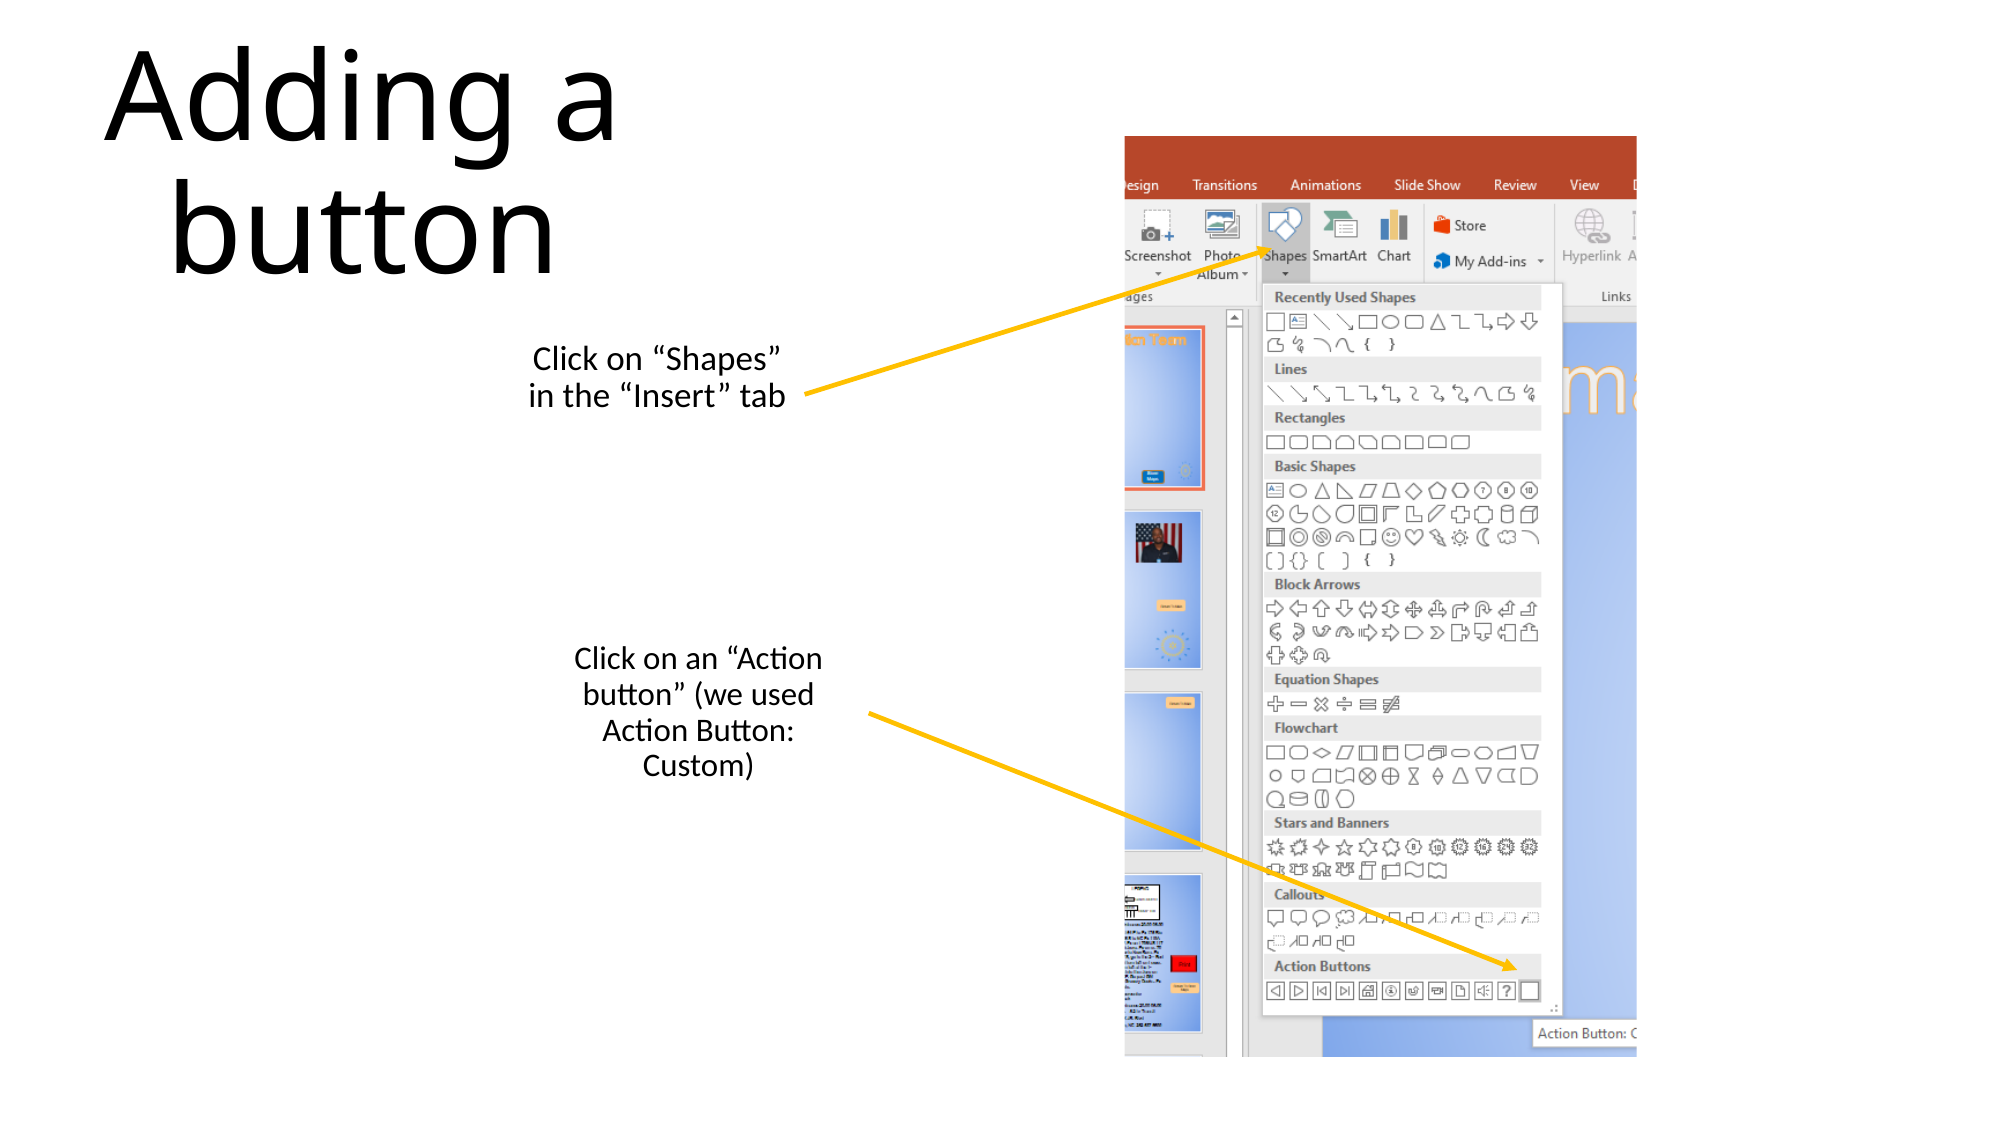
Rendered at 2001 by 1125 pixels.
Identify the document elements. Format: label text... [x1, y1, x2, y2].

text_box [868, 713, 1518, 970]
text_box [804, 248, 1272, 395]
picture [1124, 136, 1637, 1057]
text_box Click on an “Action button” (we used Action Button: Custom) [528, 634, 869, 793]
title Adding a button [46, 23, 680, 309]
subtitle Click on “Shapes” in the “Insert” tab [510, 332, 805, 457]
